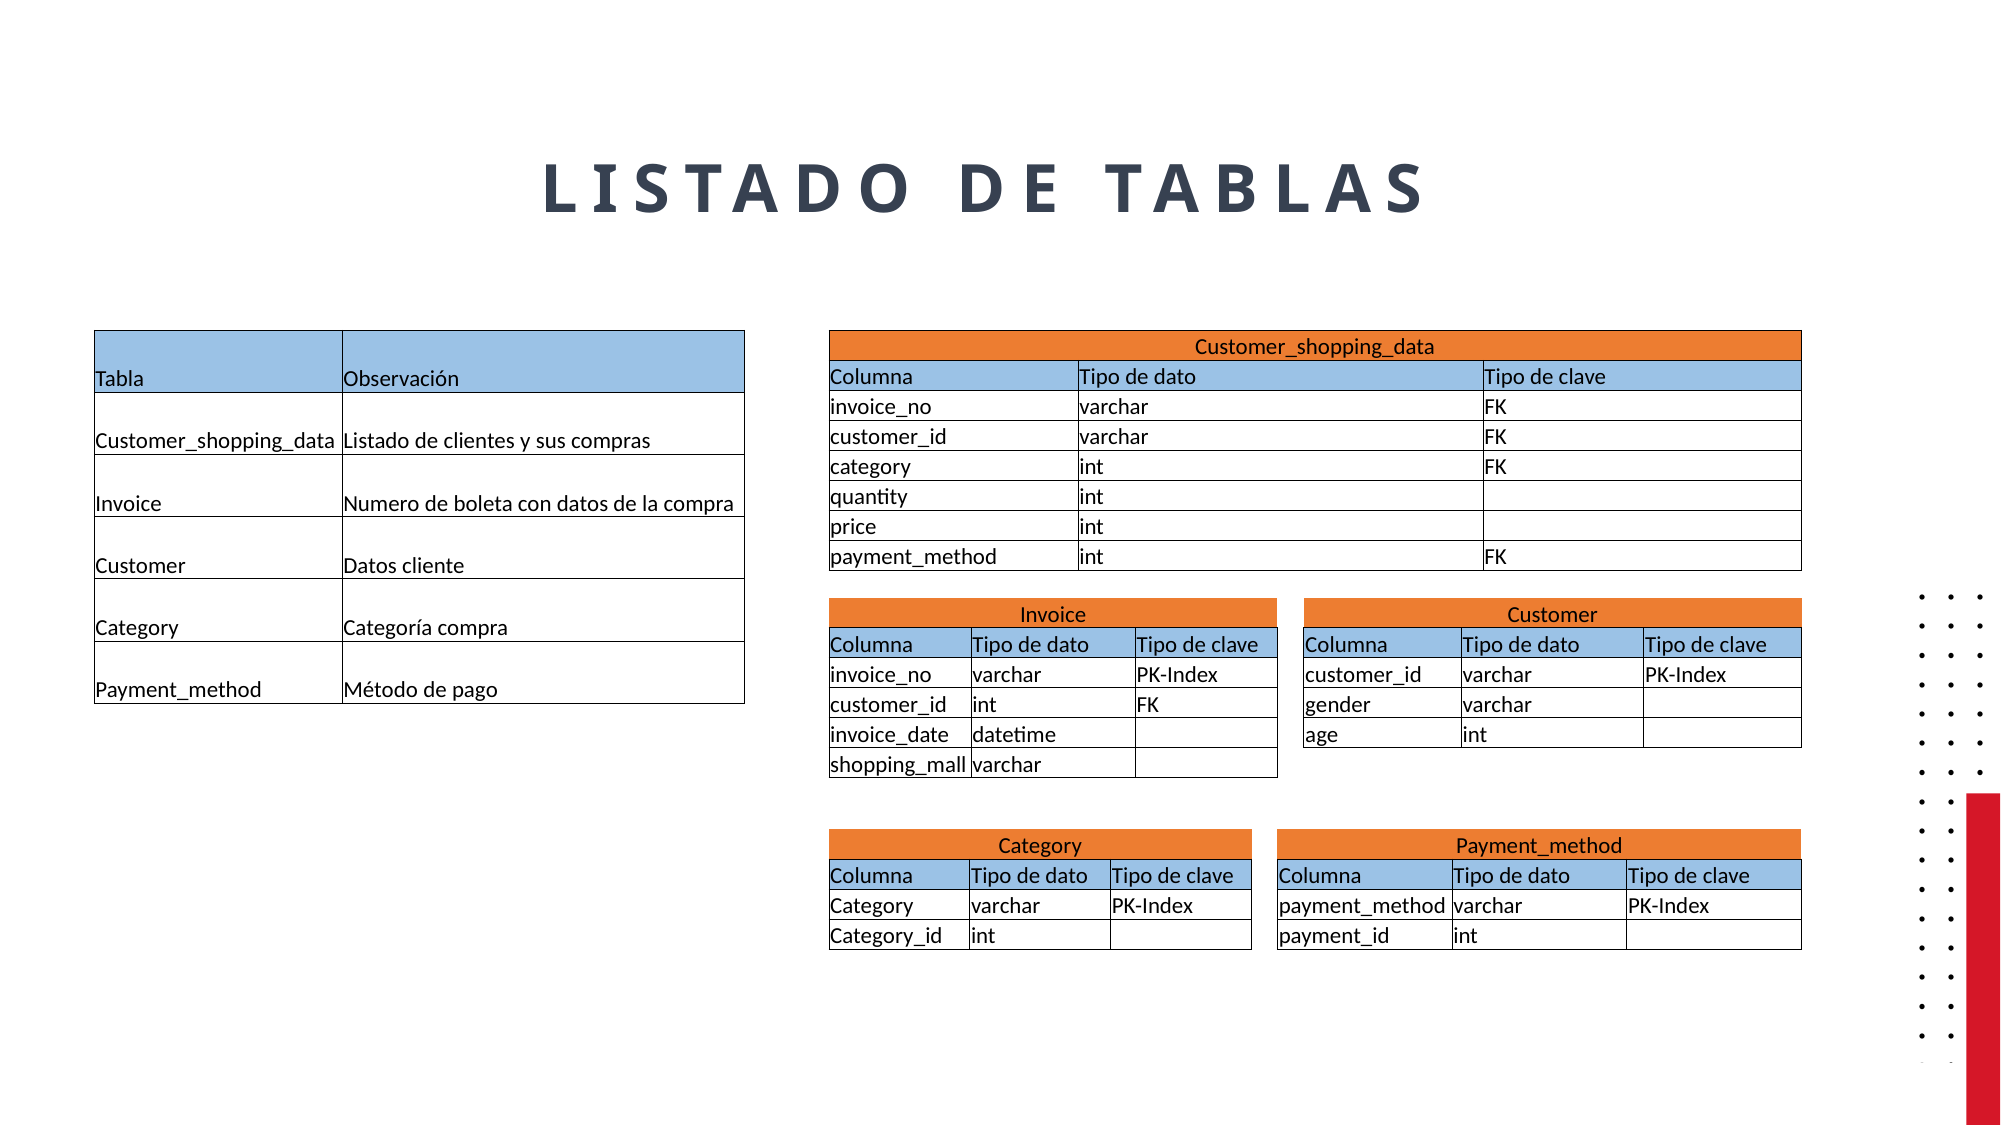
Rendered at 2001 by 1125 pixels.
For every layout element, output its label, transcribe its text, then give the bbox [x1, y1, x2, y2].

table_cell customer_id [830, 421, 1078, 450]
table_header Payment_method [1277, 829, 1801, 859]
table_cell Datos cliente [343, 517, 744, 578]
table_cell Tipo de dato [970, 860, 1110, 889]
table_cell int [1462, 718, 1643, 747]
table_cell Tipo de clave [1484, 361, 1801, 390]
table_cell Numero de boleta con datos de la compra [343, 455, 744, 516]
table_cell int [972, 688, 1135, 717]
table_cell datetime [972, 718, 1135, 747]
table_cell [1111, 920, 1251, 949]
table_cell age [1304, 718, 1461, 747]
table_cell varchar [1079, 391, 1483, 420]
table_cell Método de pago [343, 642, 744, 703]
table_cell PK-Index [1627, 890, 1801, 919]
table_cell customer_id [830, 688, 971, 717]
table_cell int [970, 920, 1110, 949]
table_cell int [1079, 511, 1483, 540]
table_header Customer_shopping_data [830, 331, 1801, 360]
table_cell invoice_date [830, 718, 971, 747]
table_cell FK [1484, 391, 1801, 420]
table_cell Category [95, 579, 342, 641]
table_header Customer [1304, 598, 1802, 627]
table_cell int [1079, 451, 1483, 480]
table_cell Categoría compra [343, 579, 744, 641]
table_cell Tipo de dato [1079, 361, 1483, 390]
table_cell Tipo de clave [1111, 860, 1251, 889]
table_cell customer_id [1304, 658, 1461, 687]
table_cell [1484, 481, 1801, 510]
table_cell Tipo de dato [1453, 860, 1626, 889]
table_cell FK [1484, 541, 1801, 570]
table_cell Category [830, 890, 969, 919]
table_cell shopping_mall [830, 748, 971, 777]
table_cell varchar [1462, 658, 1643, 687]
table_header Observación [343, 331, 744, 392]
table_cell [1484, 511, 1801, 540]
table_cell [1136, 748, 1277, 777]
table_cell quantity [830, 481, 1078, 510]
table_cell Tipo de clave [1136, 628, 1277, 657]
table_cell payment_method [830, 541, 1078, 570]
title Listado de tablas [132, 59, 1832, 296]
table_cell varchar [972, 658, 1135, 687]
table_cell varchar [972, 748, 1135, 777]
table_cell Columna [830, 361, 1078, 390]
table_cell FK [1136, 688, 1277, 717]
table_header Tabla [95, 331, 342, 392]
table_cell [1627, 920, 1801, 949]
table_cell PK-Index [1644, 658, 1801, 687]
table_cell varchar [970, 890, 1110, 919]
table_cell Category_id [830, 920, 969, 949]
table_cell varchar [1453, 890, 1626, 919]
table_cell Listado de clientes y sus compras [343, 393, 744, 454]
table_cell Customer_shopping_data [95, 393, 342, 454]
picture [1907, 582, 1994, 1064]
table_cell category [830, 451, 1078, 480]
table_cell Tipo de dato [1462, 628, 1643, 657]
table_cell [1136, 718, 1277, 747]
table_cell Customer [95, 517, 342, 578]
table_cell payment_method [1278, 890, 1452, 919]
table_cell FK [1484, 451, 1801, 480]
table_cell varchar [1462, 688, 1643, 717]
table_cell Payment_method [95, 642, 342, 703]
table_cell varchar [1079, 421, 1483, 450]
table_cell Tipo de dato [972, 628, 1135, 657]
table_cell [1644, 688, 1801, 717]
table_cell Tipo de clave [1627, 860, 1801, 889]
table_cell gender [1304, 688, 1461, 717]
table_cell payment_id [1278, 920, 1452, 949]
table_cell PK-Index [1111, 890, 1251, 919]
table_cell int [1079, 481, 1483, 510]
table_cell int [1453, 920, 1626, 949]
table_cell Columna [1304, 628, 1461, 657]
table_cell int [1079, 541, 1483, 570]
table_cell FK [1484, 421, 1801, 450]
table_header Category [829, 829, 1252, 859]
table_cell Columna [1278, 860, 1452, 889]
table_cell Tipo de clave [1644, 628, 1801, 657]
table_cell invoice_no [830, 658, 971, 687]
table_cell Columna [830, 628, 971, 657]
table_cell Invoice [95, 455, 342, 516]
table_cell invoice_no [830, 391, 1078, 420]
table_cell Columna [830, 860, 969, 889]
table_cell price [830, 511, 1078, 540]
table_cell PK-Index [1136, 658, 1277, 687]
table_header Invoice [829, 598, 1277, 627]
table_cell [1644, 718, 1801, 747]
